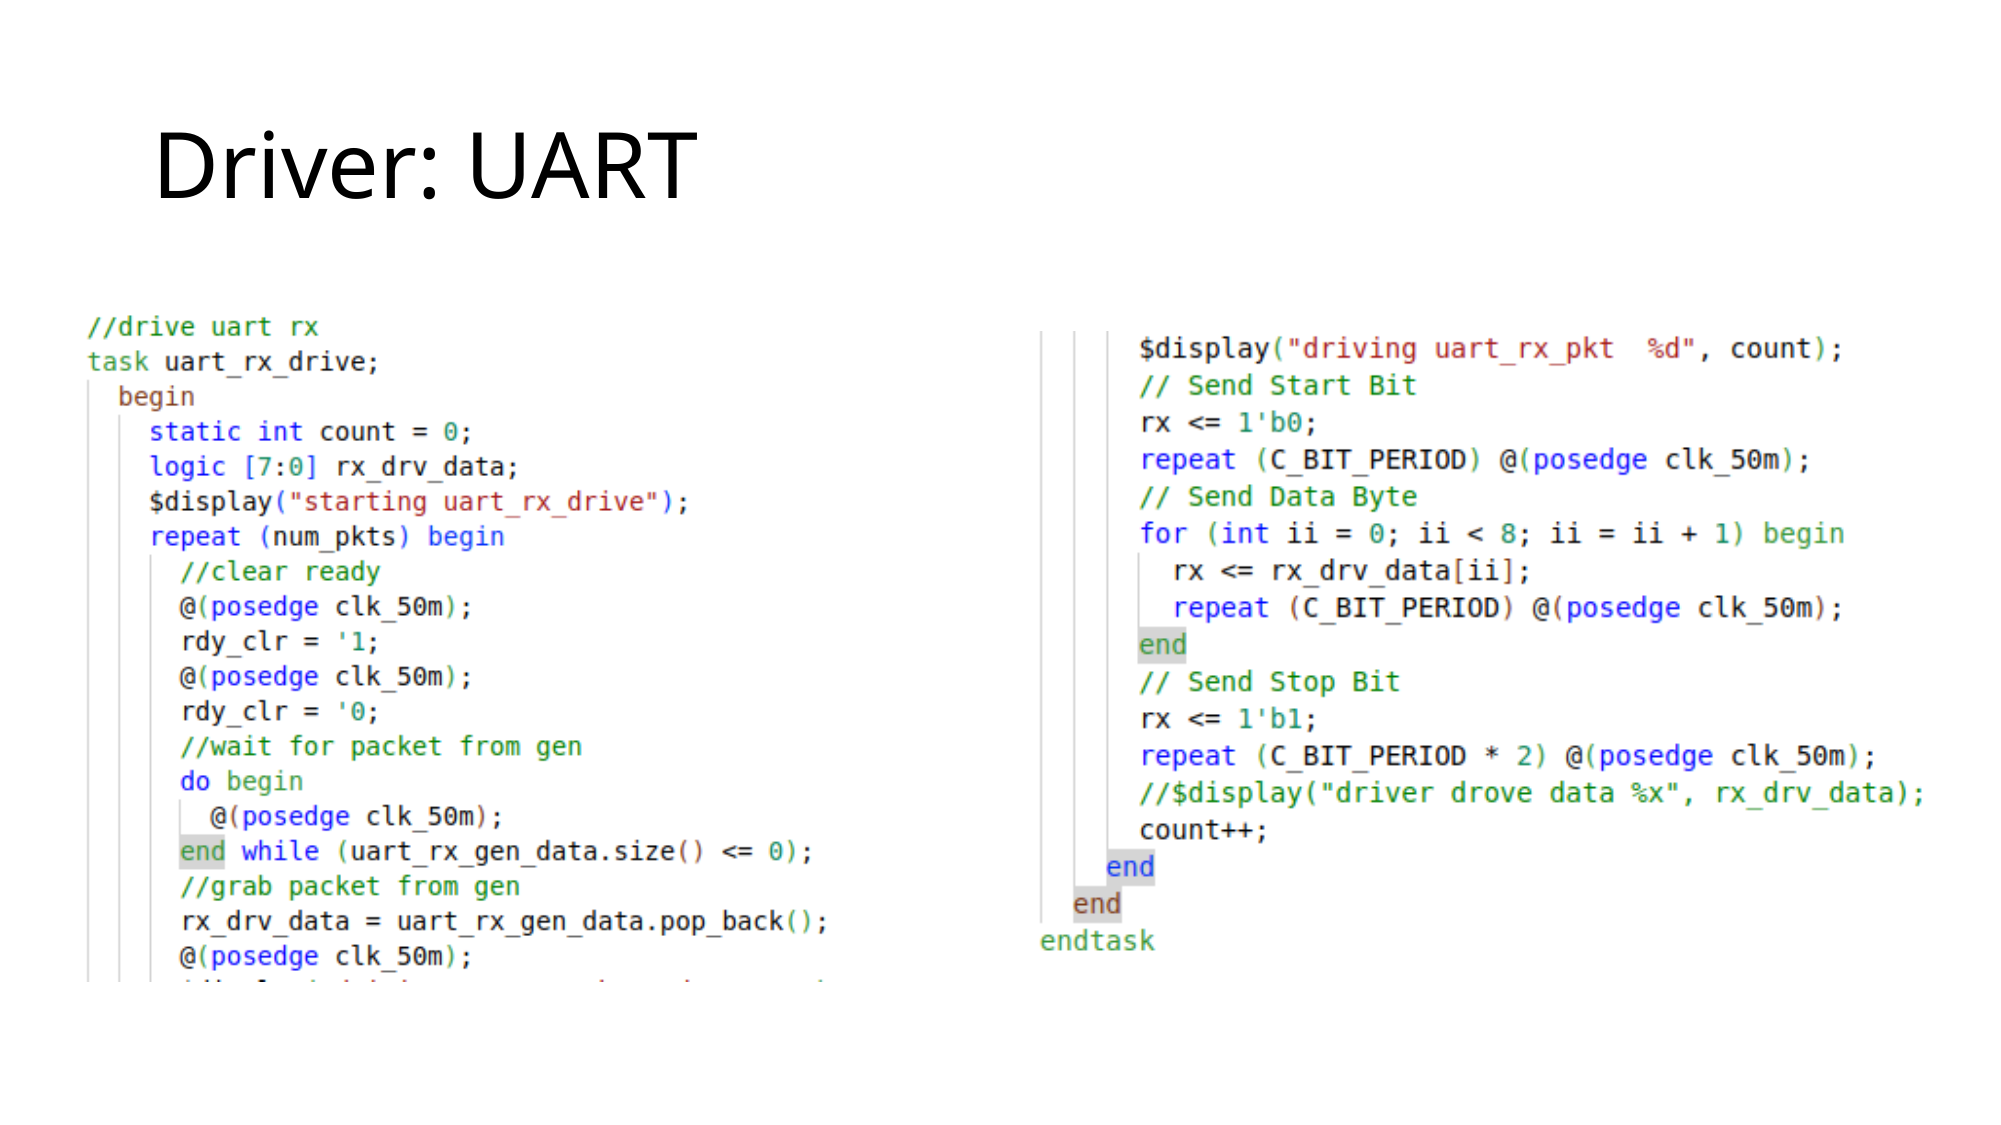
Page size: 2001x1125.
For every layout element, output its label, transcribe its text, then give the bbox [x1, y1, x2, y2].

picture [1025, 331, 1947, 982]
title Driver: UART [137, 59, 1863, 278]
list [82, 303, 938, 982]
